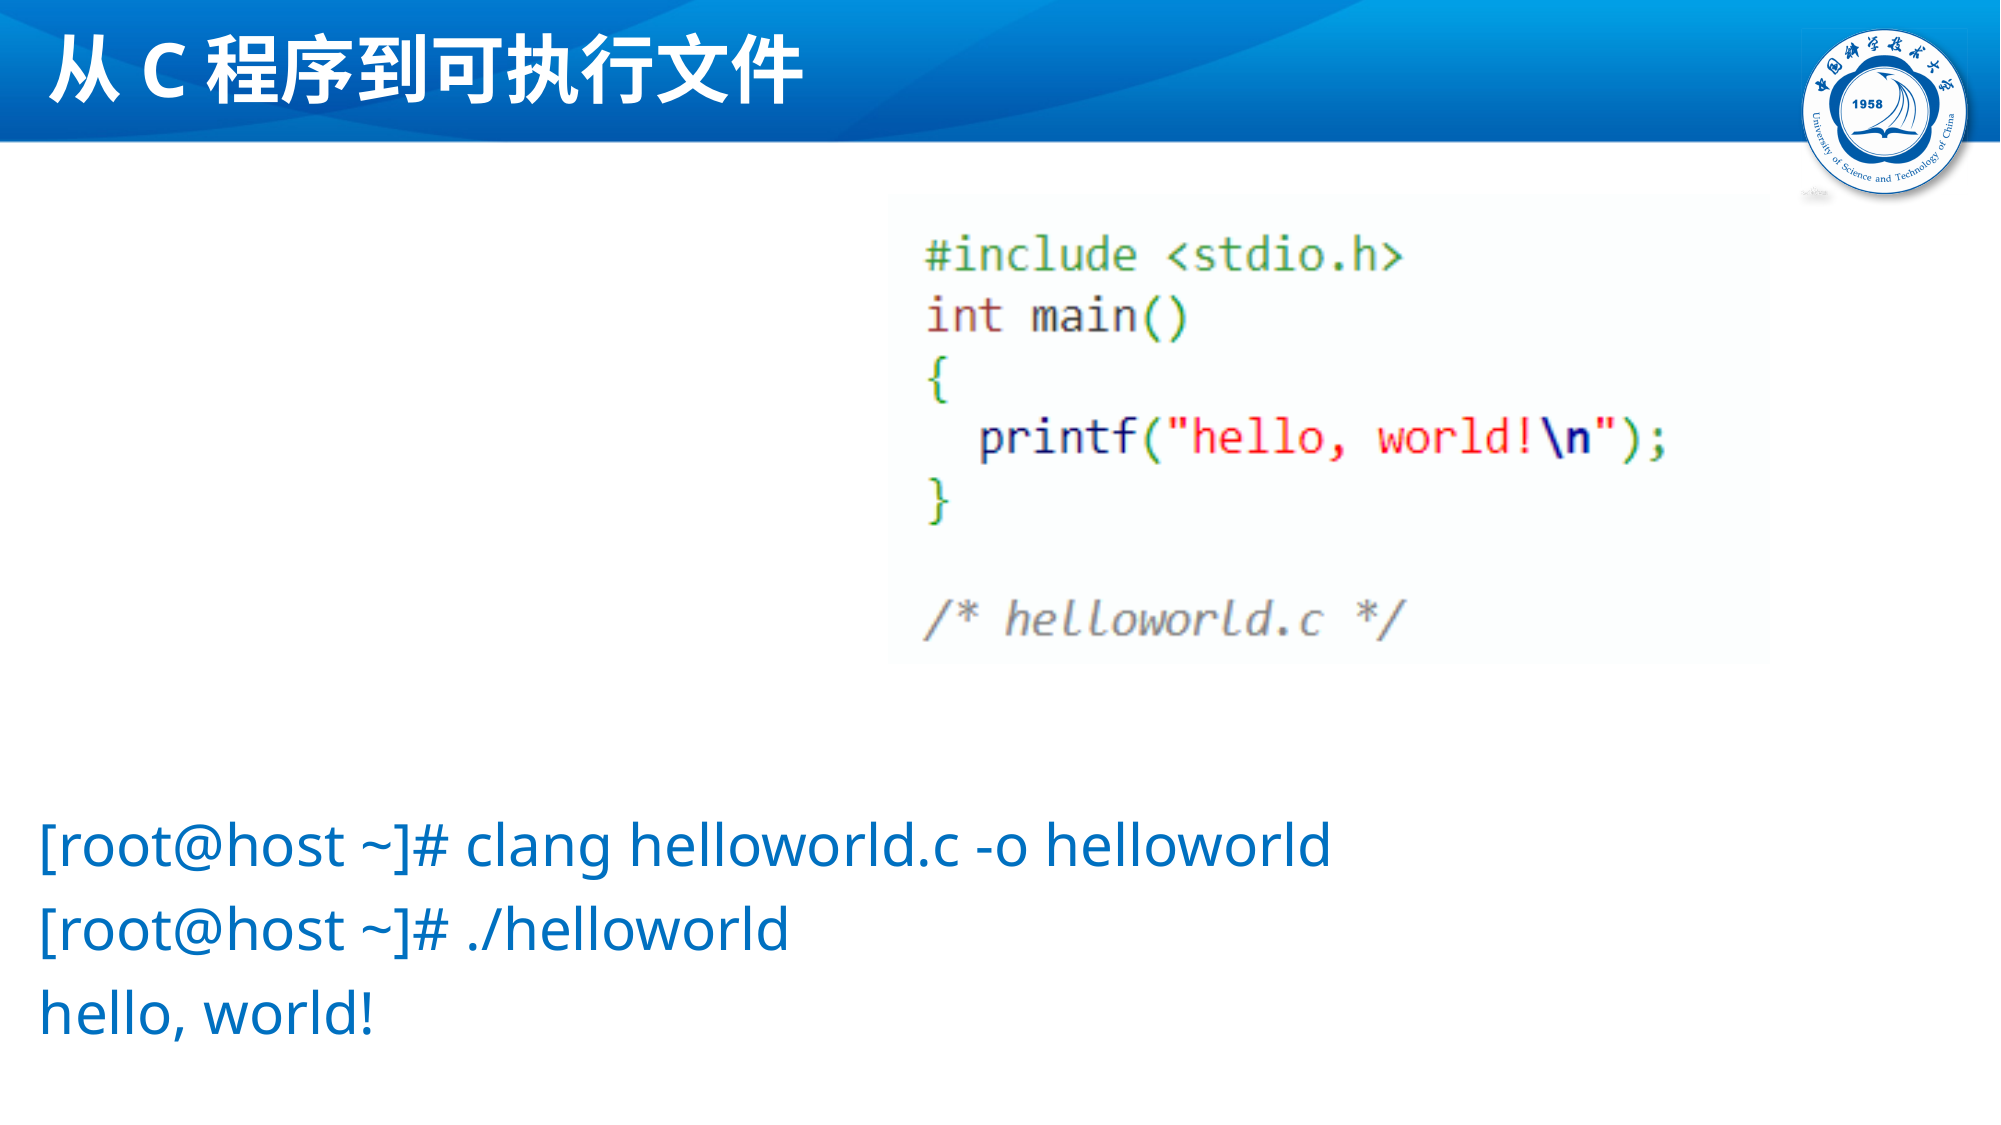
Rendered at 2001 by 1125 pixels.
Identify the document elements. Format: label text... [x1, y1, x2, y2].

picture [888, 194, 1770, 664]
title 从C程序到可执行文件 [32, 22, 1619, 124]
list [root@host ~]# clang helloworld.c -o helloworld [root@host ~]# ./helloworld hello, world! [24, 809, 1977, 1093]
picture [0, 0, 2000, 204]
